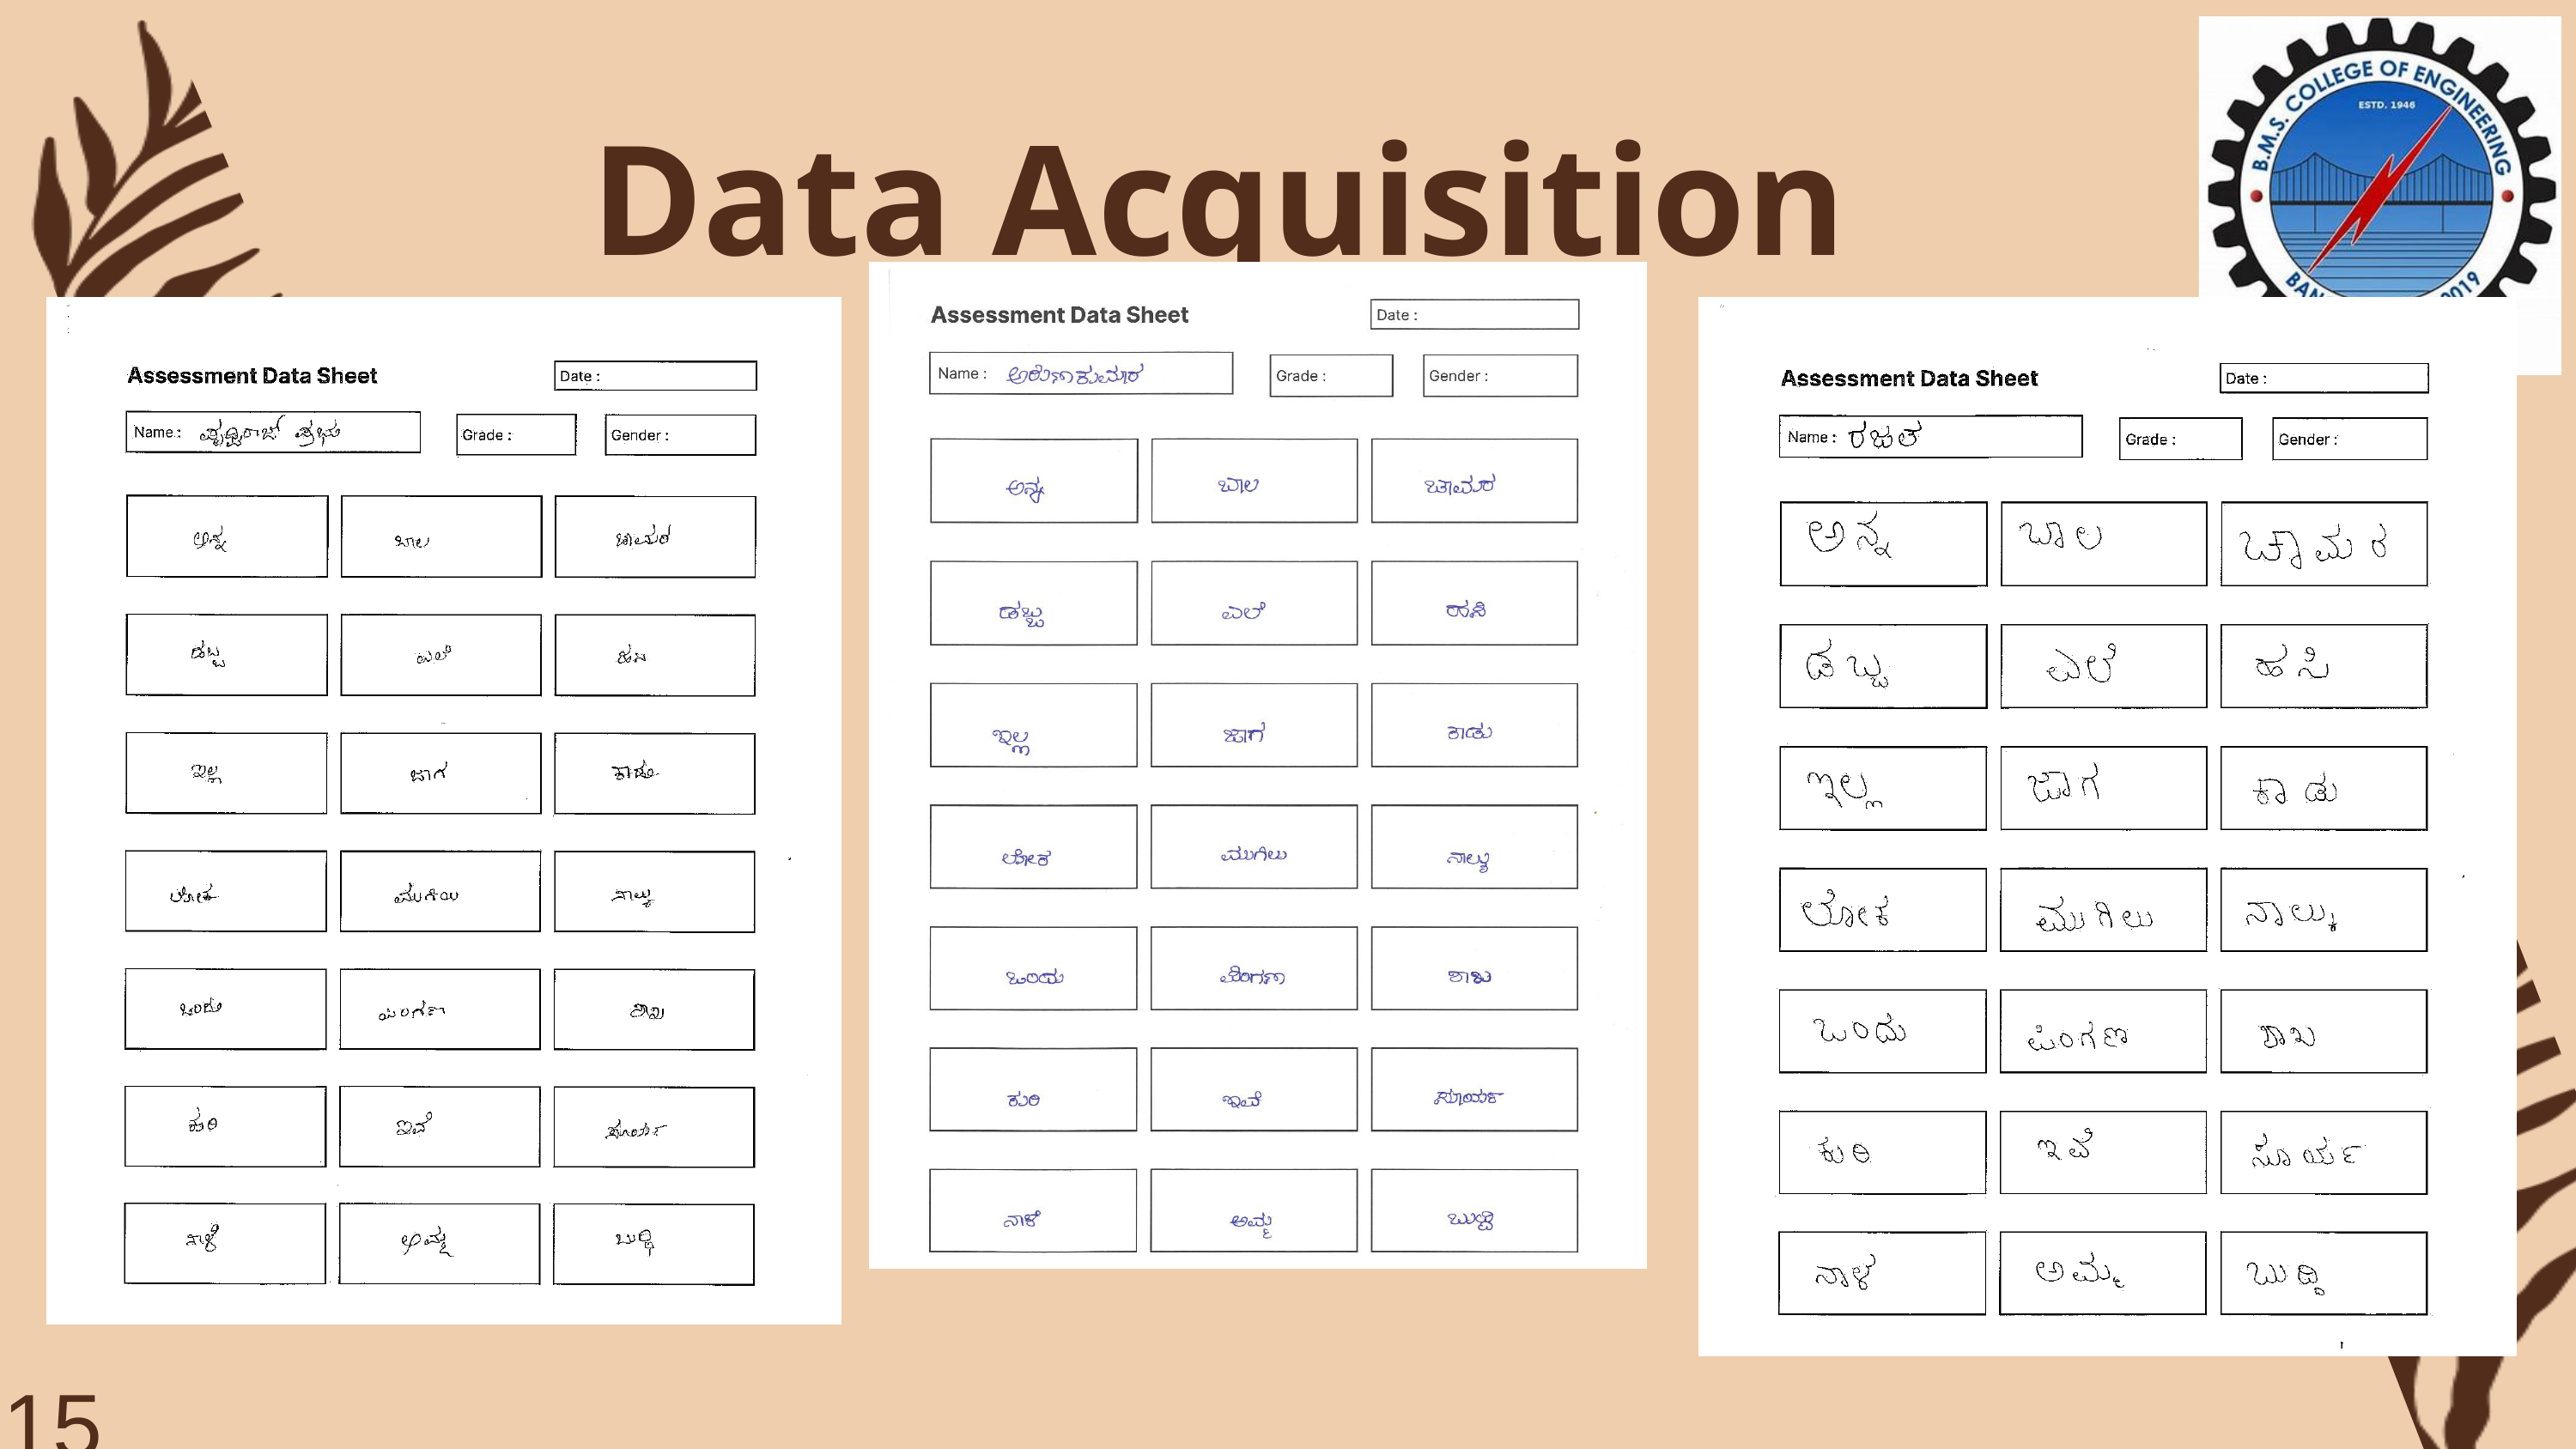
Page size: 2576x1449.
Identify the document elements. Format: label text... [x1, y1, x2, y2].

text_box [0, 0, 284, 296]
text_box [2391, 948, 2576, 1449]
picture [868, 262, 1647, 1269]
picture [46, 297, 841, 1325]
text_box 15 [0, 1324, 106, 1449]
picture [1698, 297, 2517, 1356]
text_box [2198, 16, 2561, 375]
text_box Data Acquisition [410, 29, 2027, 286]
